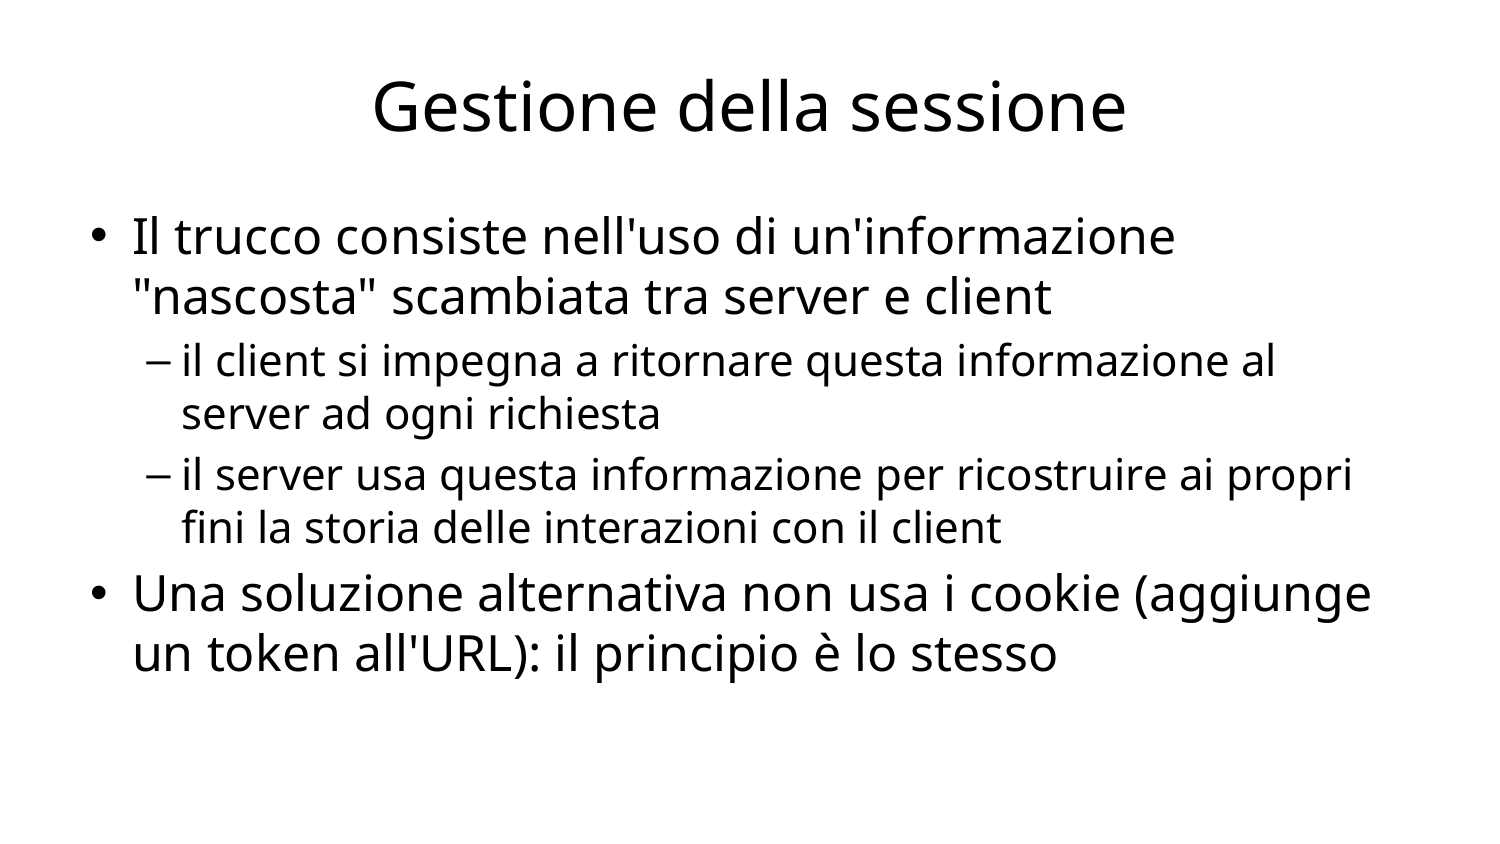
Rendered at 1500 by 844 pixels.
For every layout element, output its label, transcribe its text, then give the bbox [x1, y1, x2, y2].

title Gestione della sessione [75, 33, 1425, 175]
list Il trucco consiste nell'uso di un'informazione "nascosta" scambiata tra server e client il client si impegna a ritornare questa informazione al server ad ogni richiesta il server usa questa informazione per ricostruire ai propri fini la storia delle interazioni con il client Una soluzione alternativa non usa i cookie (aggiunge un token all'URL): il principio è lo stesso [75, 196, 1425, 754]
